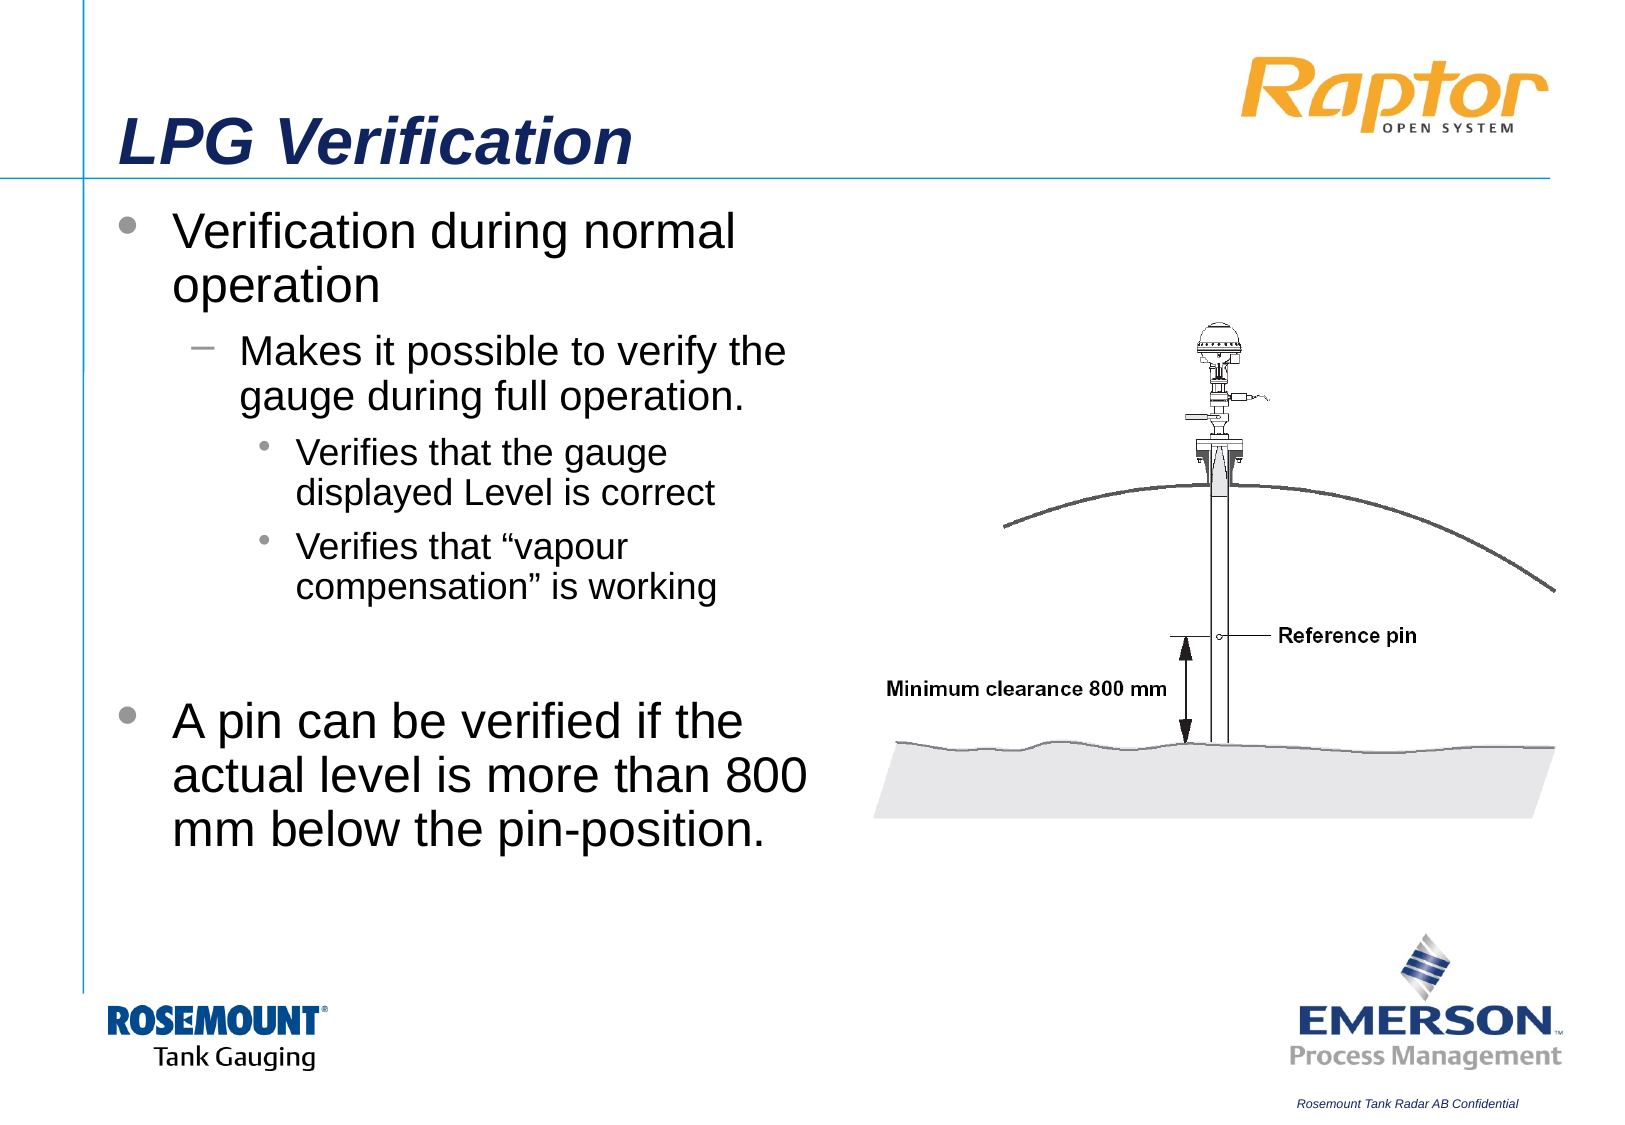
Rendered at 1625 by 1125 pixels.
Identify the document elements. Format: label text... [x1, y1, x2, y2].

list Verification during normal operation Makes it possible to verify the gauge during full operation. Verifies that the gauge displayed Level is correct Verifies that “vapour compensation” is working A pin can be verified if the actual level is more than 800 mm below the pin-position. [101, 197, 830, 944]
picture [1234, 54, 1555, 135]
title LPG Verification [103, 66, 1454, 186]
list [855, 308, 1585, 834]
picture [1271, 905, 1582, 1098]
picture [108, 1005, 328, 1071]
